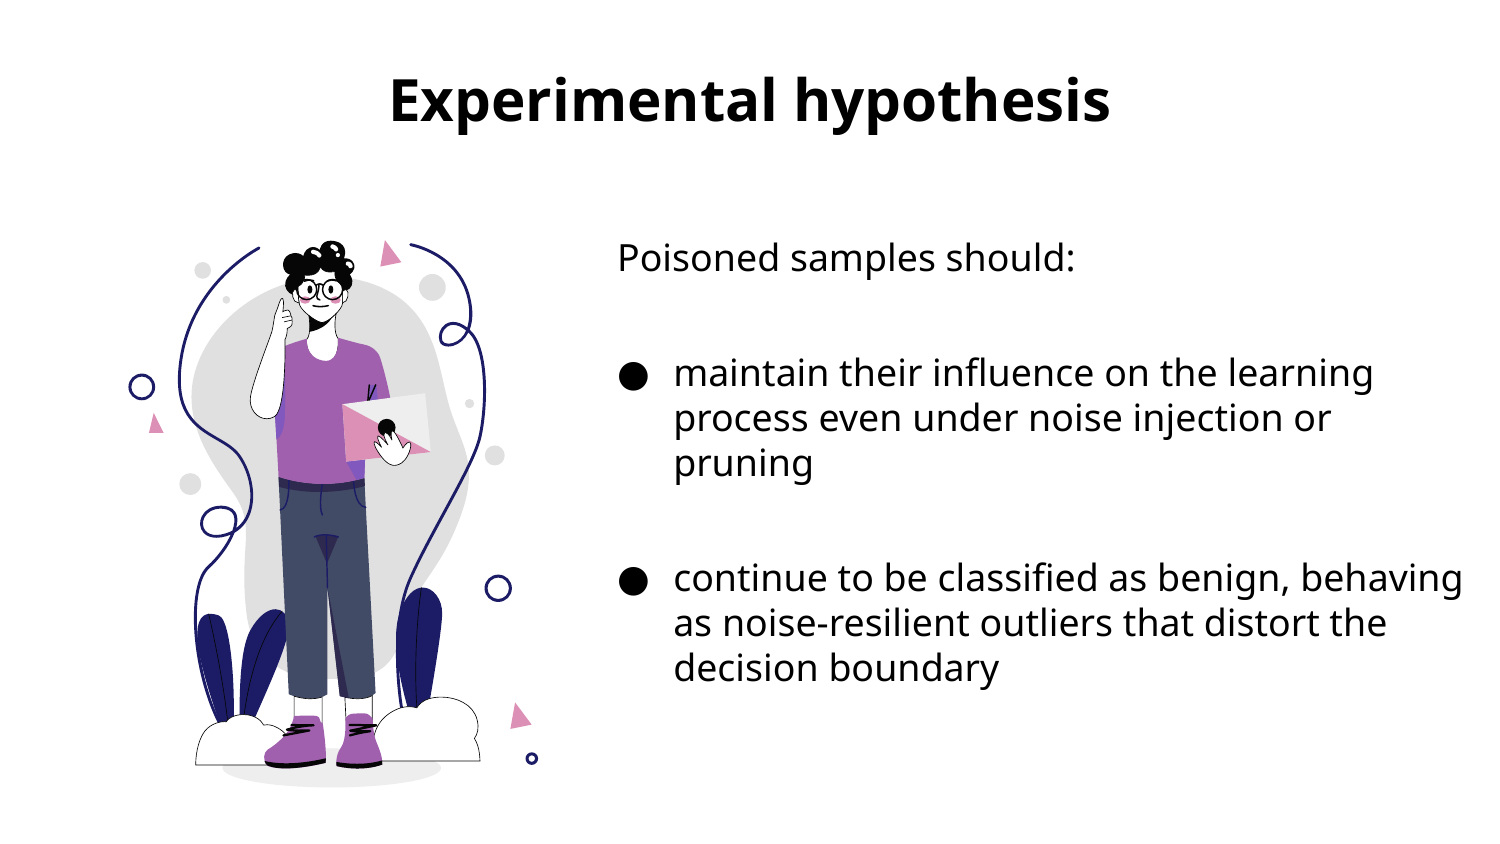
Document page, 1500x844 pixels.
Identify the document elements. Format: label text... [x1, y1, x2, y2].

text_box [128, 239, 539, 788]
title Experimental hypothesis [75, 48, 1425, 142]
text_box Poisoned samples should: maintain their influence on the learning process even under noise injection or pruning continue to be classified as benign, behaving as noise-resilient outliers that distort the decision boundary [583, 219, 1489, 780]
